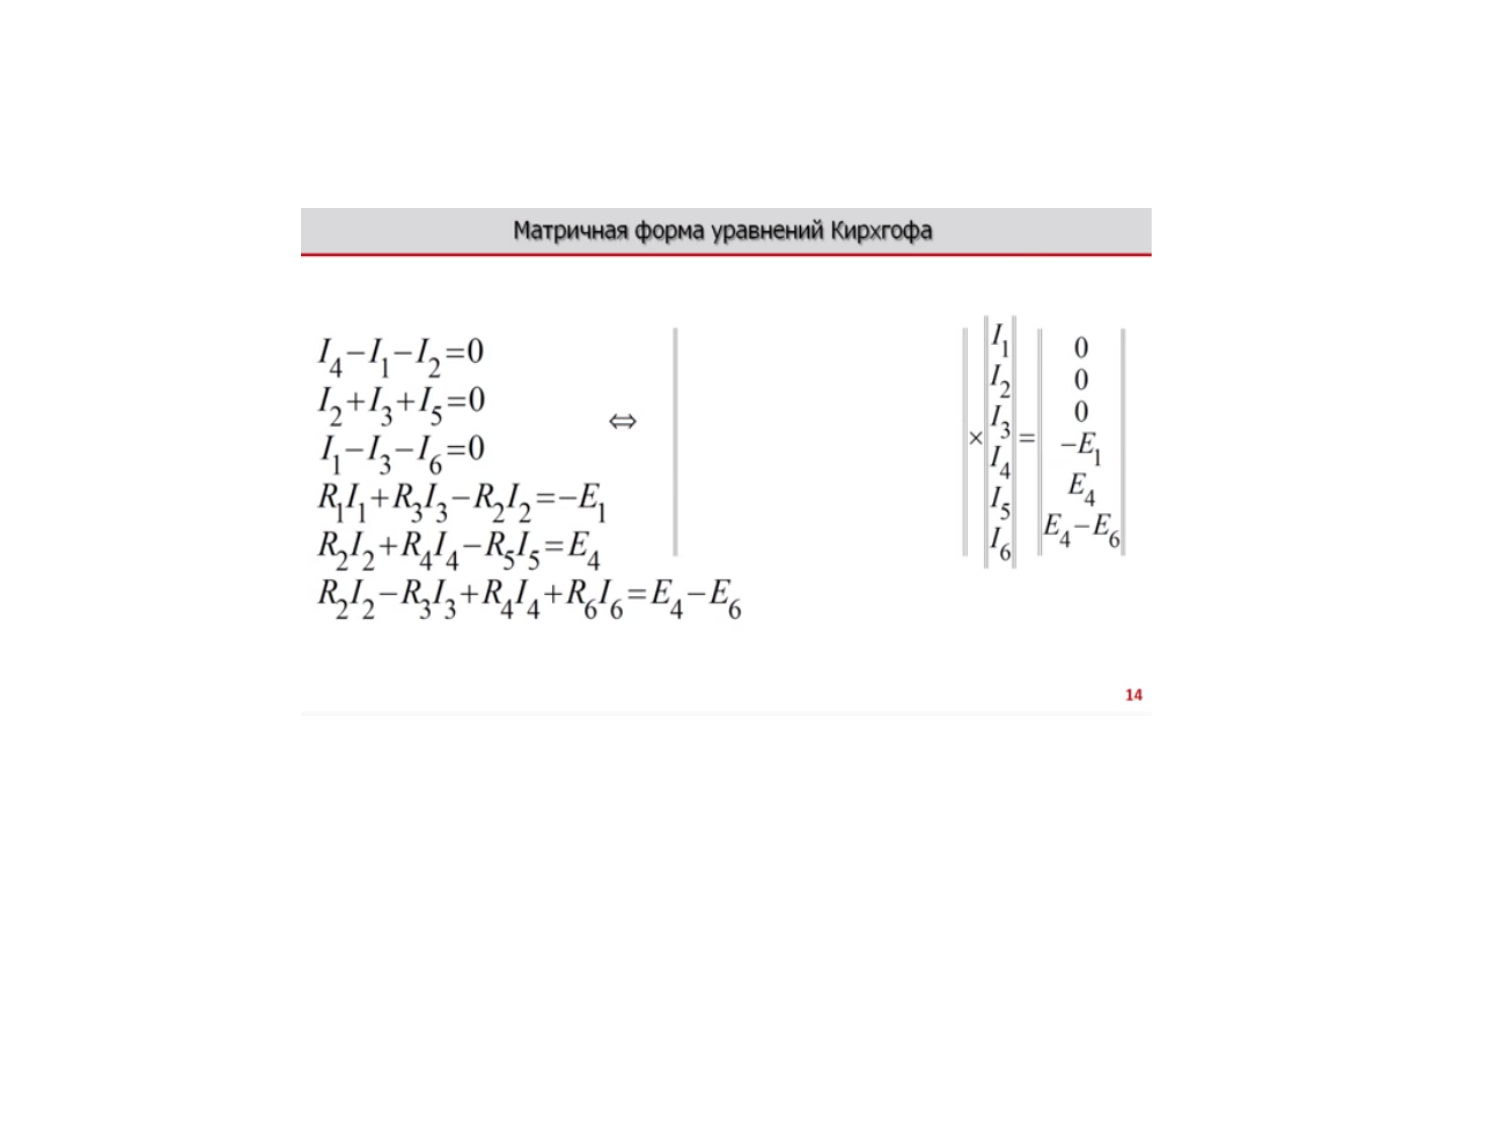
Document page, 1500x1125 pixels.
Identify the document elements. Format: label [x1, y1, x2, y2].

picture [300, 207, 1152, 717]
